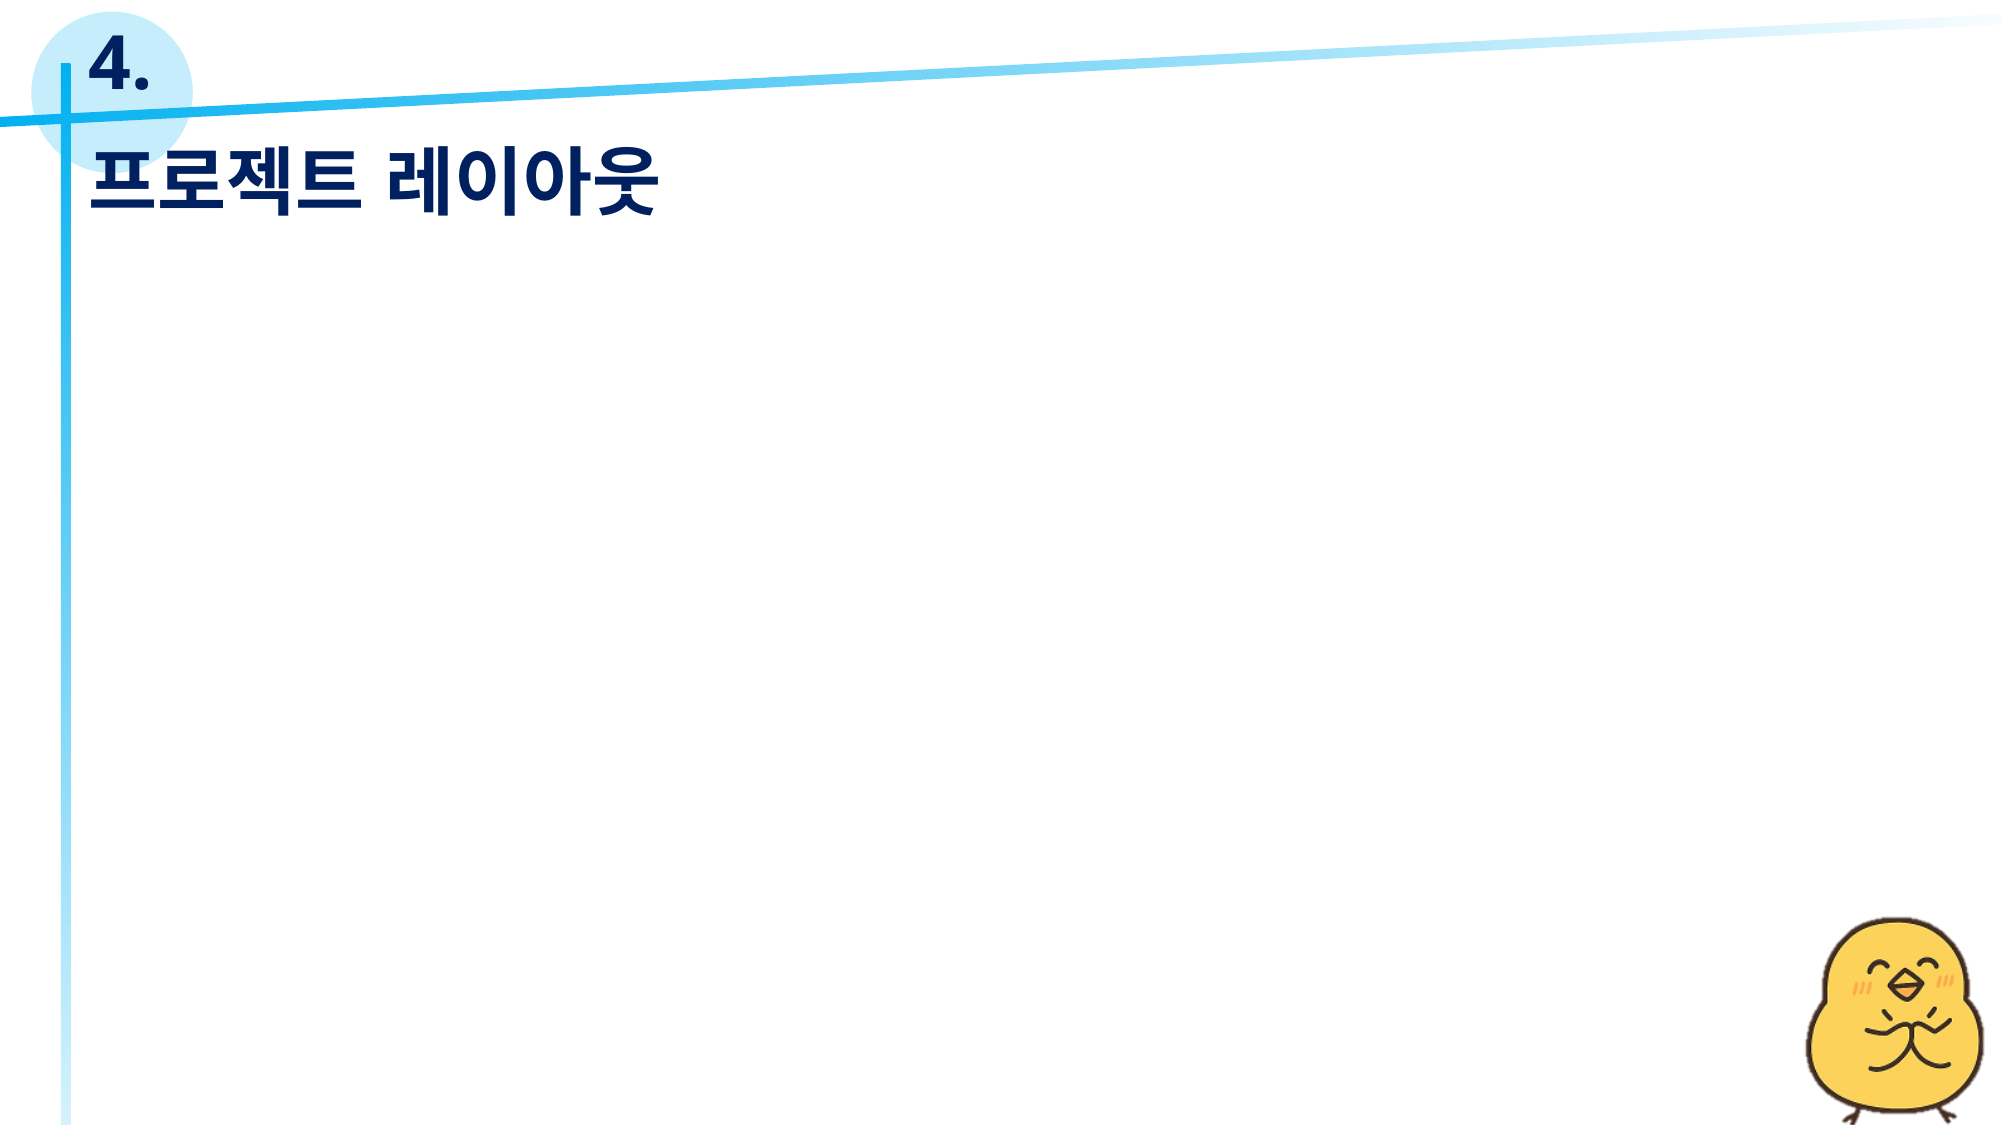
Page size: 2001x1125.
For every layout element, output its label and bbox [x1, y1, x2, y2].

picture [1766, 890, 2001, 1125]
text_box [0, 6, 2000, 1125]
